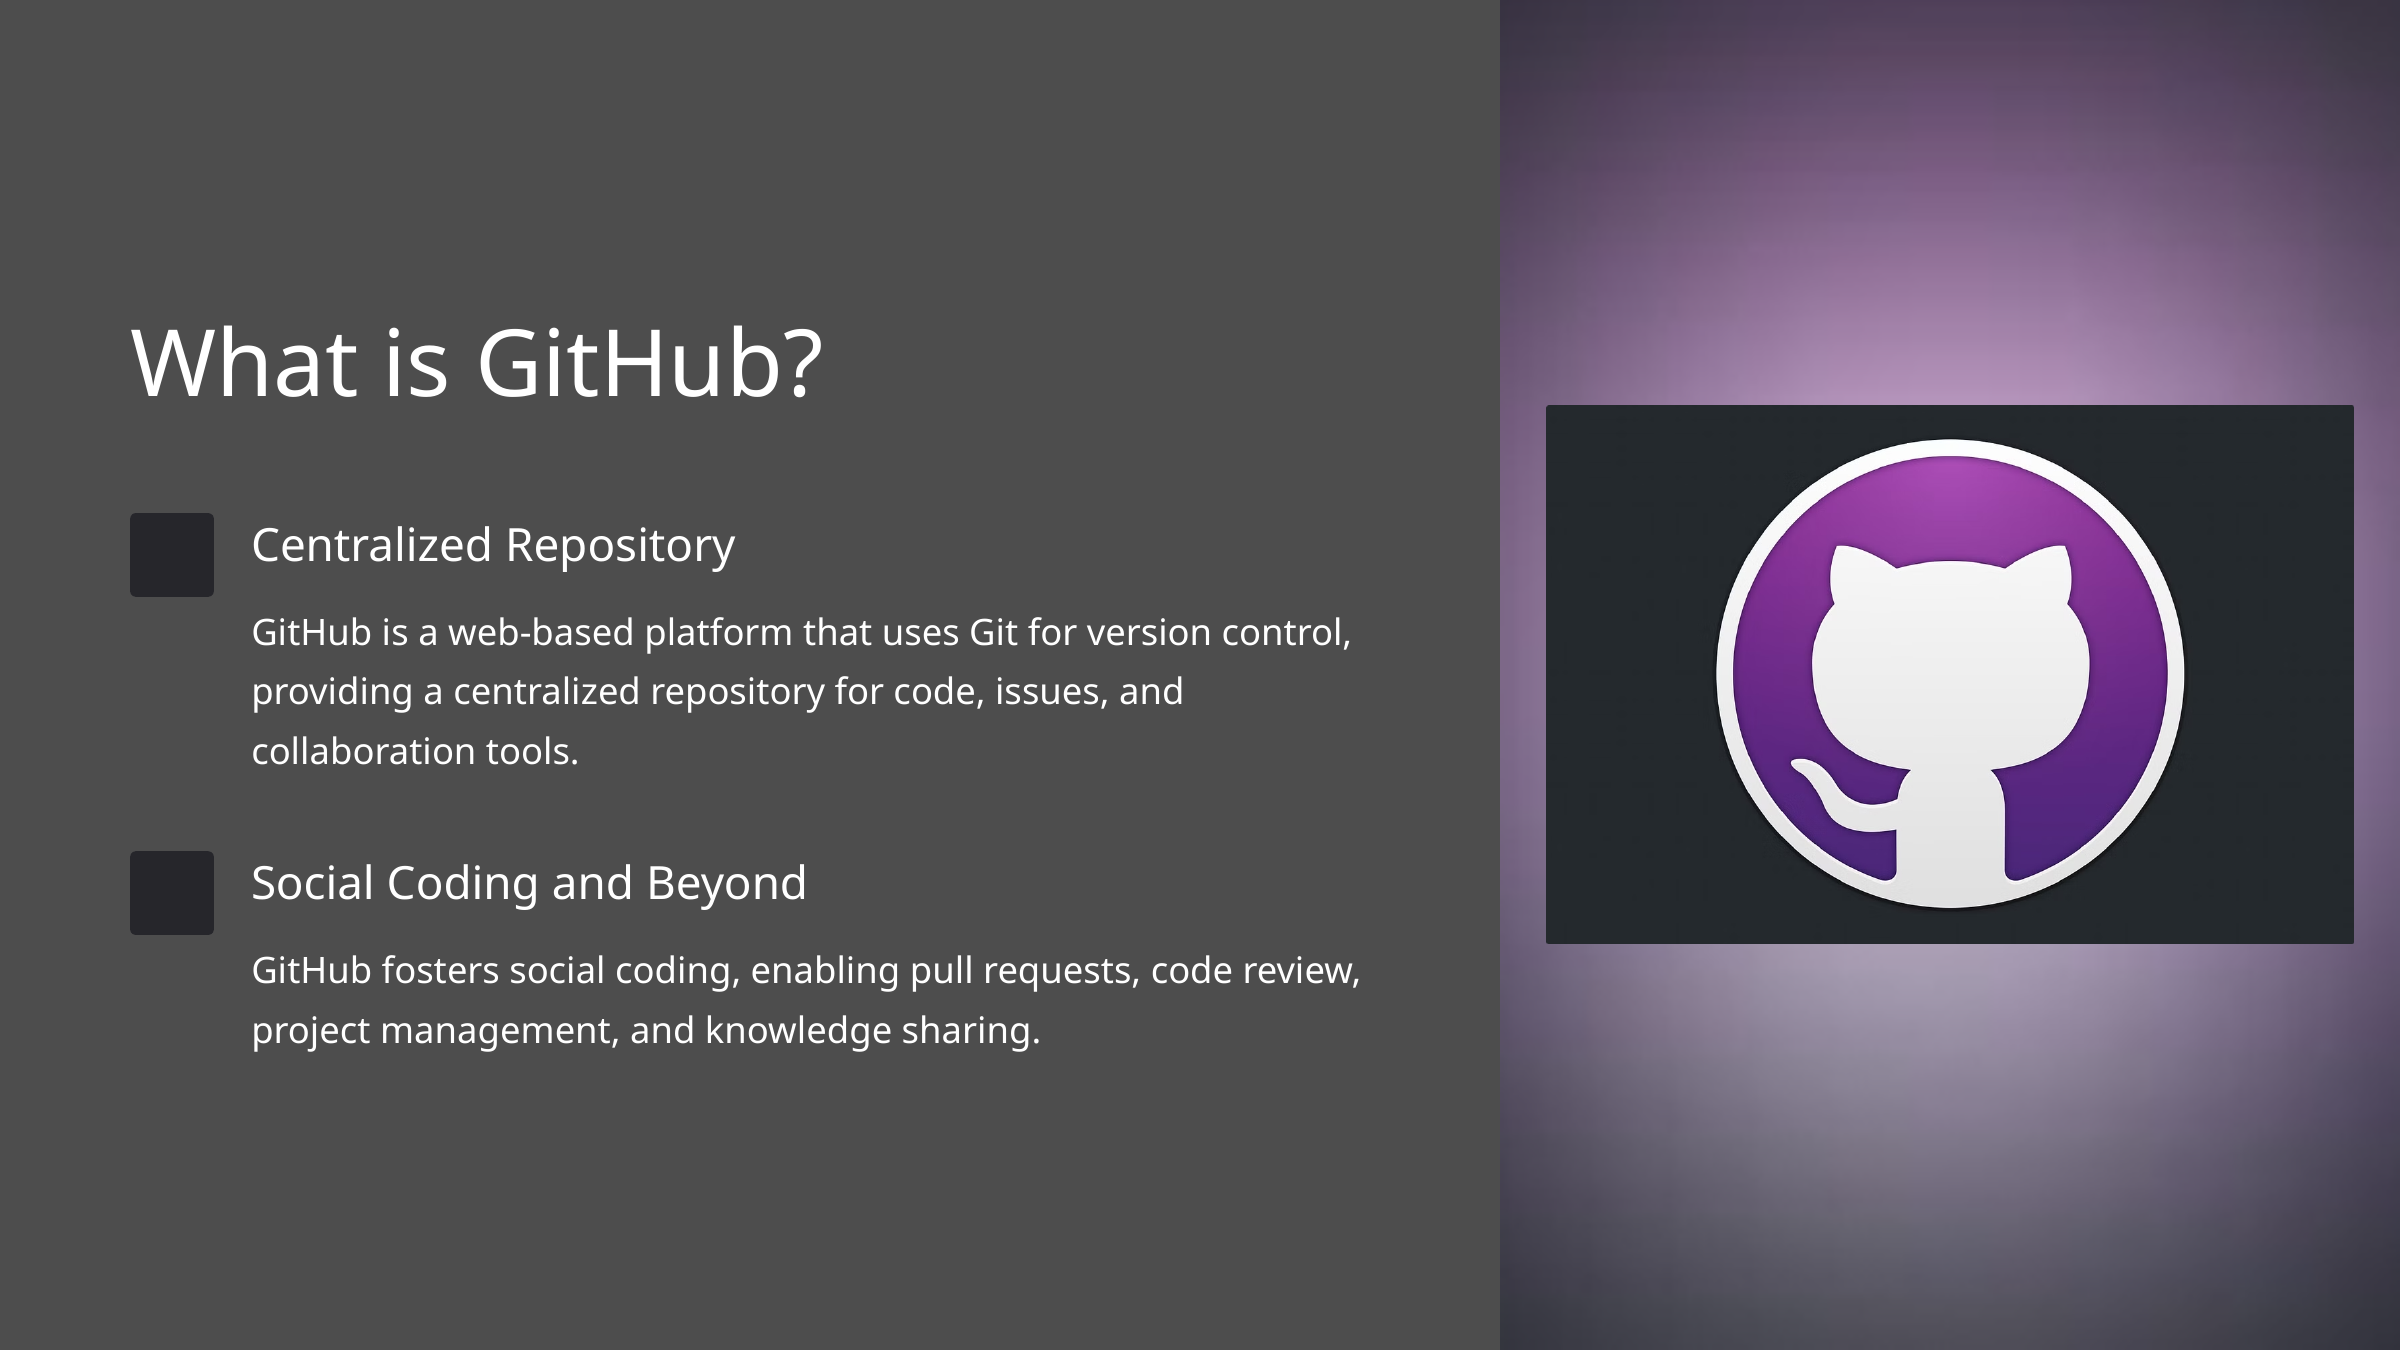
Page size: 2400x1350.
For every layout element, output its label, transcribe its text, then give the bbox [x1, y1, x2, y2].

text_box GitHub fosters social coding, enabling pull requests, code review, project management, and knowledge sharing. [251, 931, 1370, 1051]
text_box [130, 851, 214, 935]
text_box Centralized Repository [251, 513, 798, 572]
picture [1499, 0, 2400, 1350]
text_box Social Coding and Beyond [251, 851, 875, 910]
text_box GitHub is a web-based platform that uses Git for version control, providing a centralized repository for code, issues, and collaboration tools. [251, 593, 1370, 773]
text_box What is GitHub? [130, 299, 1061, 416]
text_box [130, 513, 214, 597]
